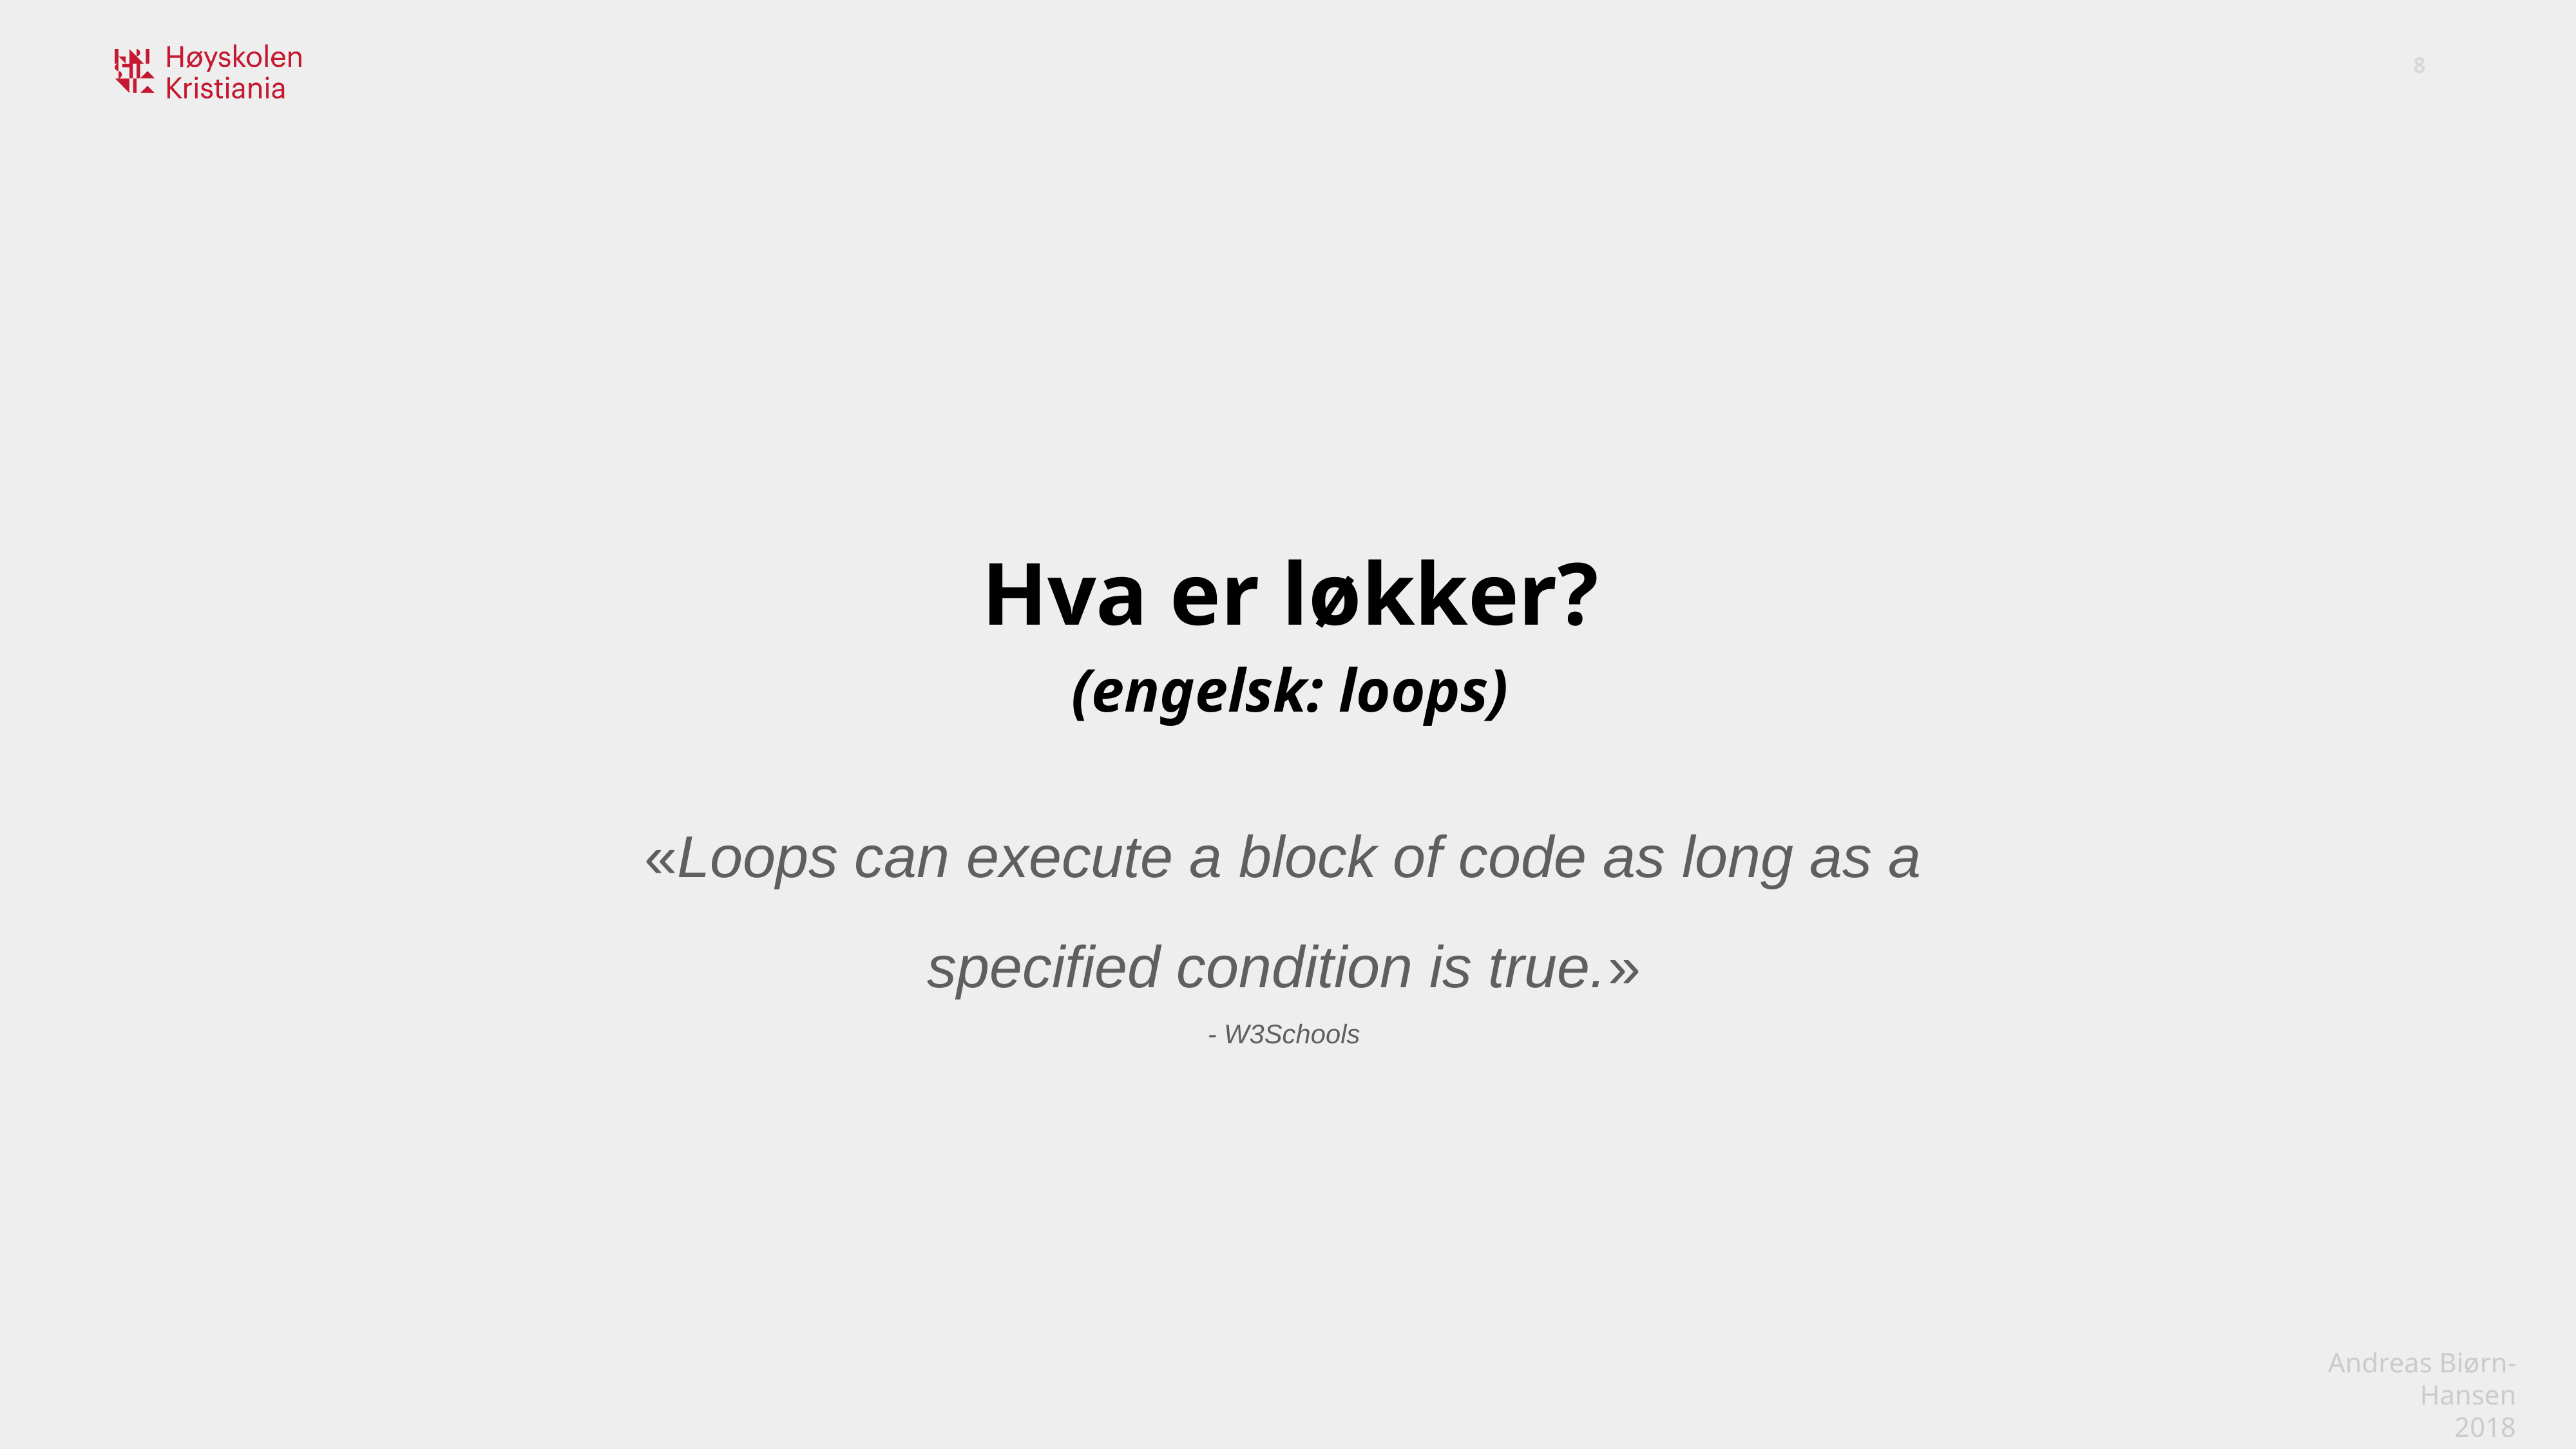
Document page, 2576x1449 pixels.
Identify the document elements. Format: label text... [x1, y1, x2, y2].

text_box «Loops can execute a block of code as long as a specified condition is true.» - W3Schools [510, 768, 2057, 938]
text_box Hva er løkker? (engelsk: loops) [625, 573, 1112, 674]
picture [160, 35, 314, 135]
picture [115, 49, 157, 95]
text_box Hva er løkker? (engelsk: loops) [1456, 573, 1956, 674]
text_box [1065, 375, 1503, 813]
